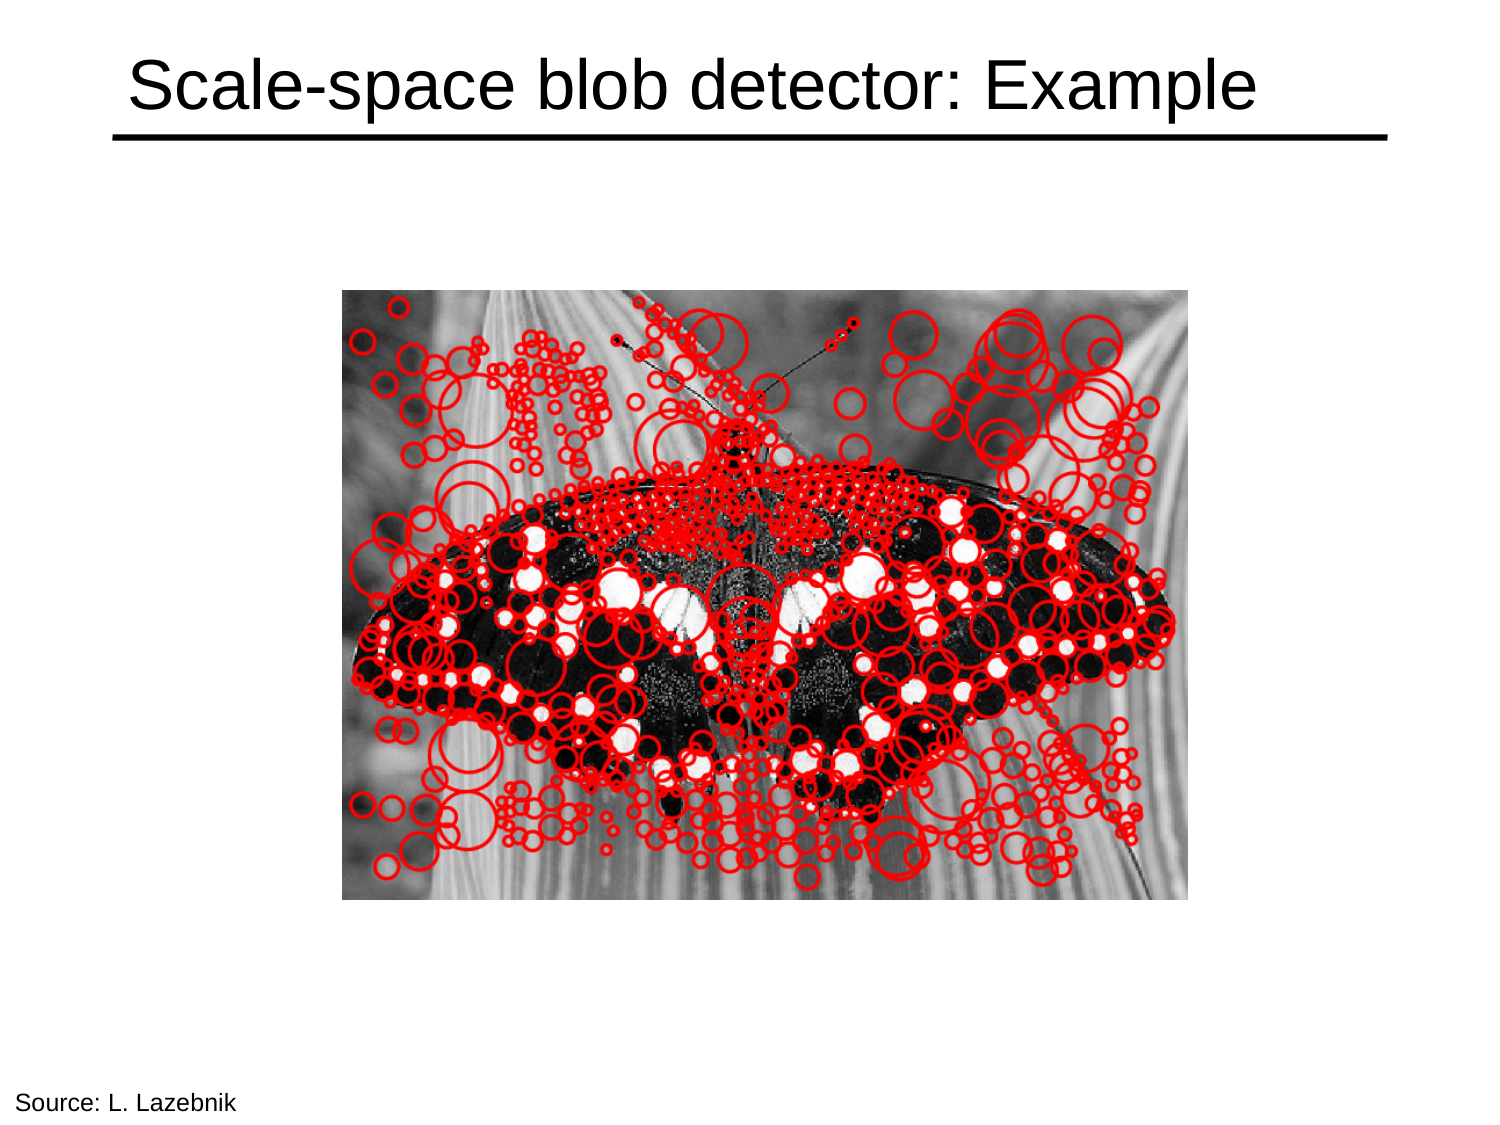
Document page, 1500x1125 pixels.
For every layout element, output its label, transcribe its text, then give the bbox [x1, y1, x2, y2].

picture [342, 290, 1188, 901]
title Scale-space blob detector: Example [112, 12, 1388, 151]
text_box Source: L. Lazebnik [0, 1079, 290, 1125]
